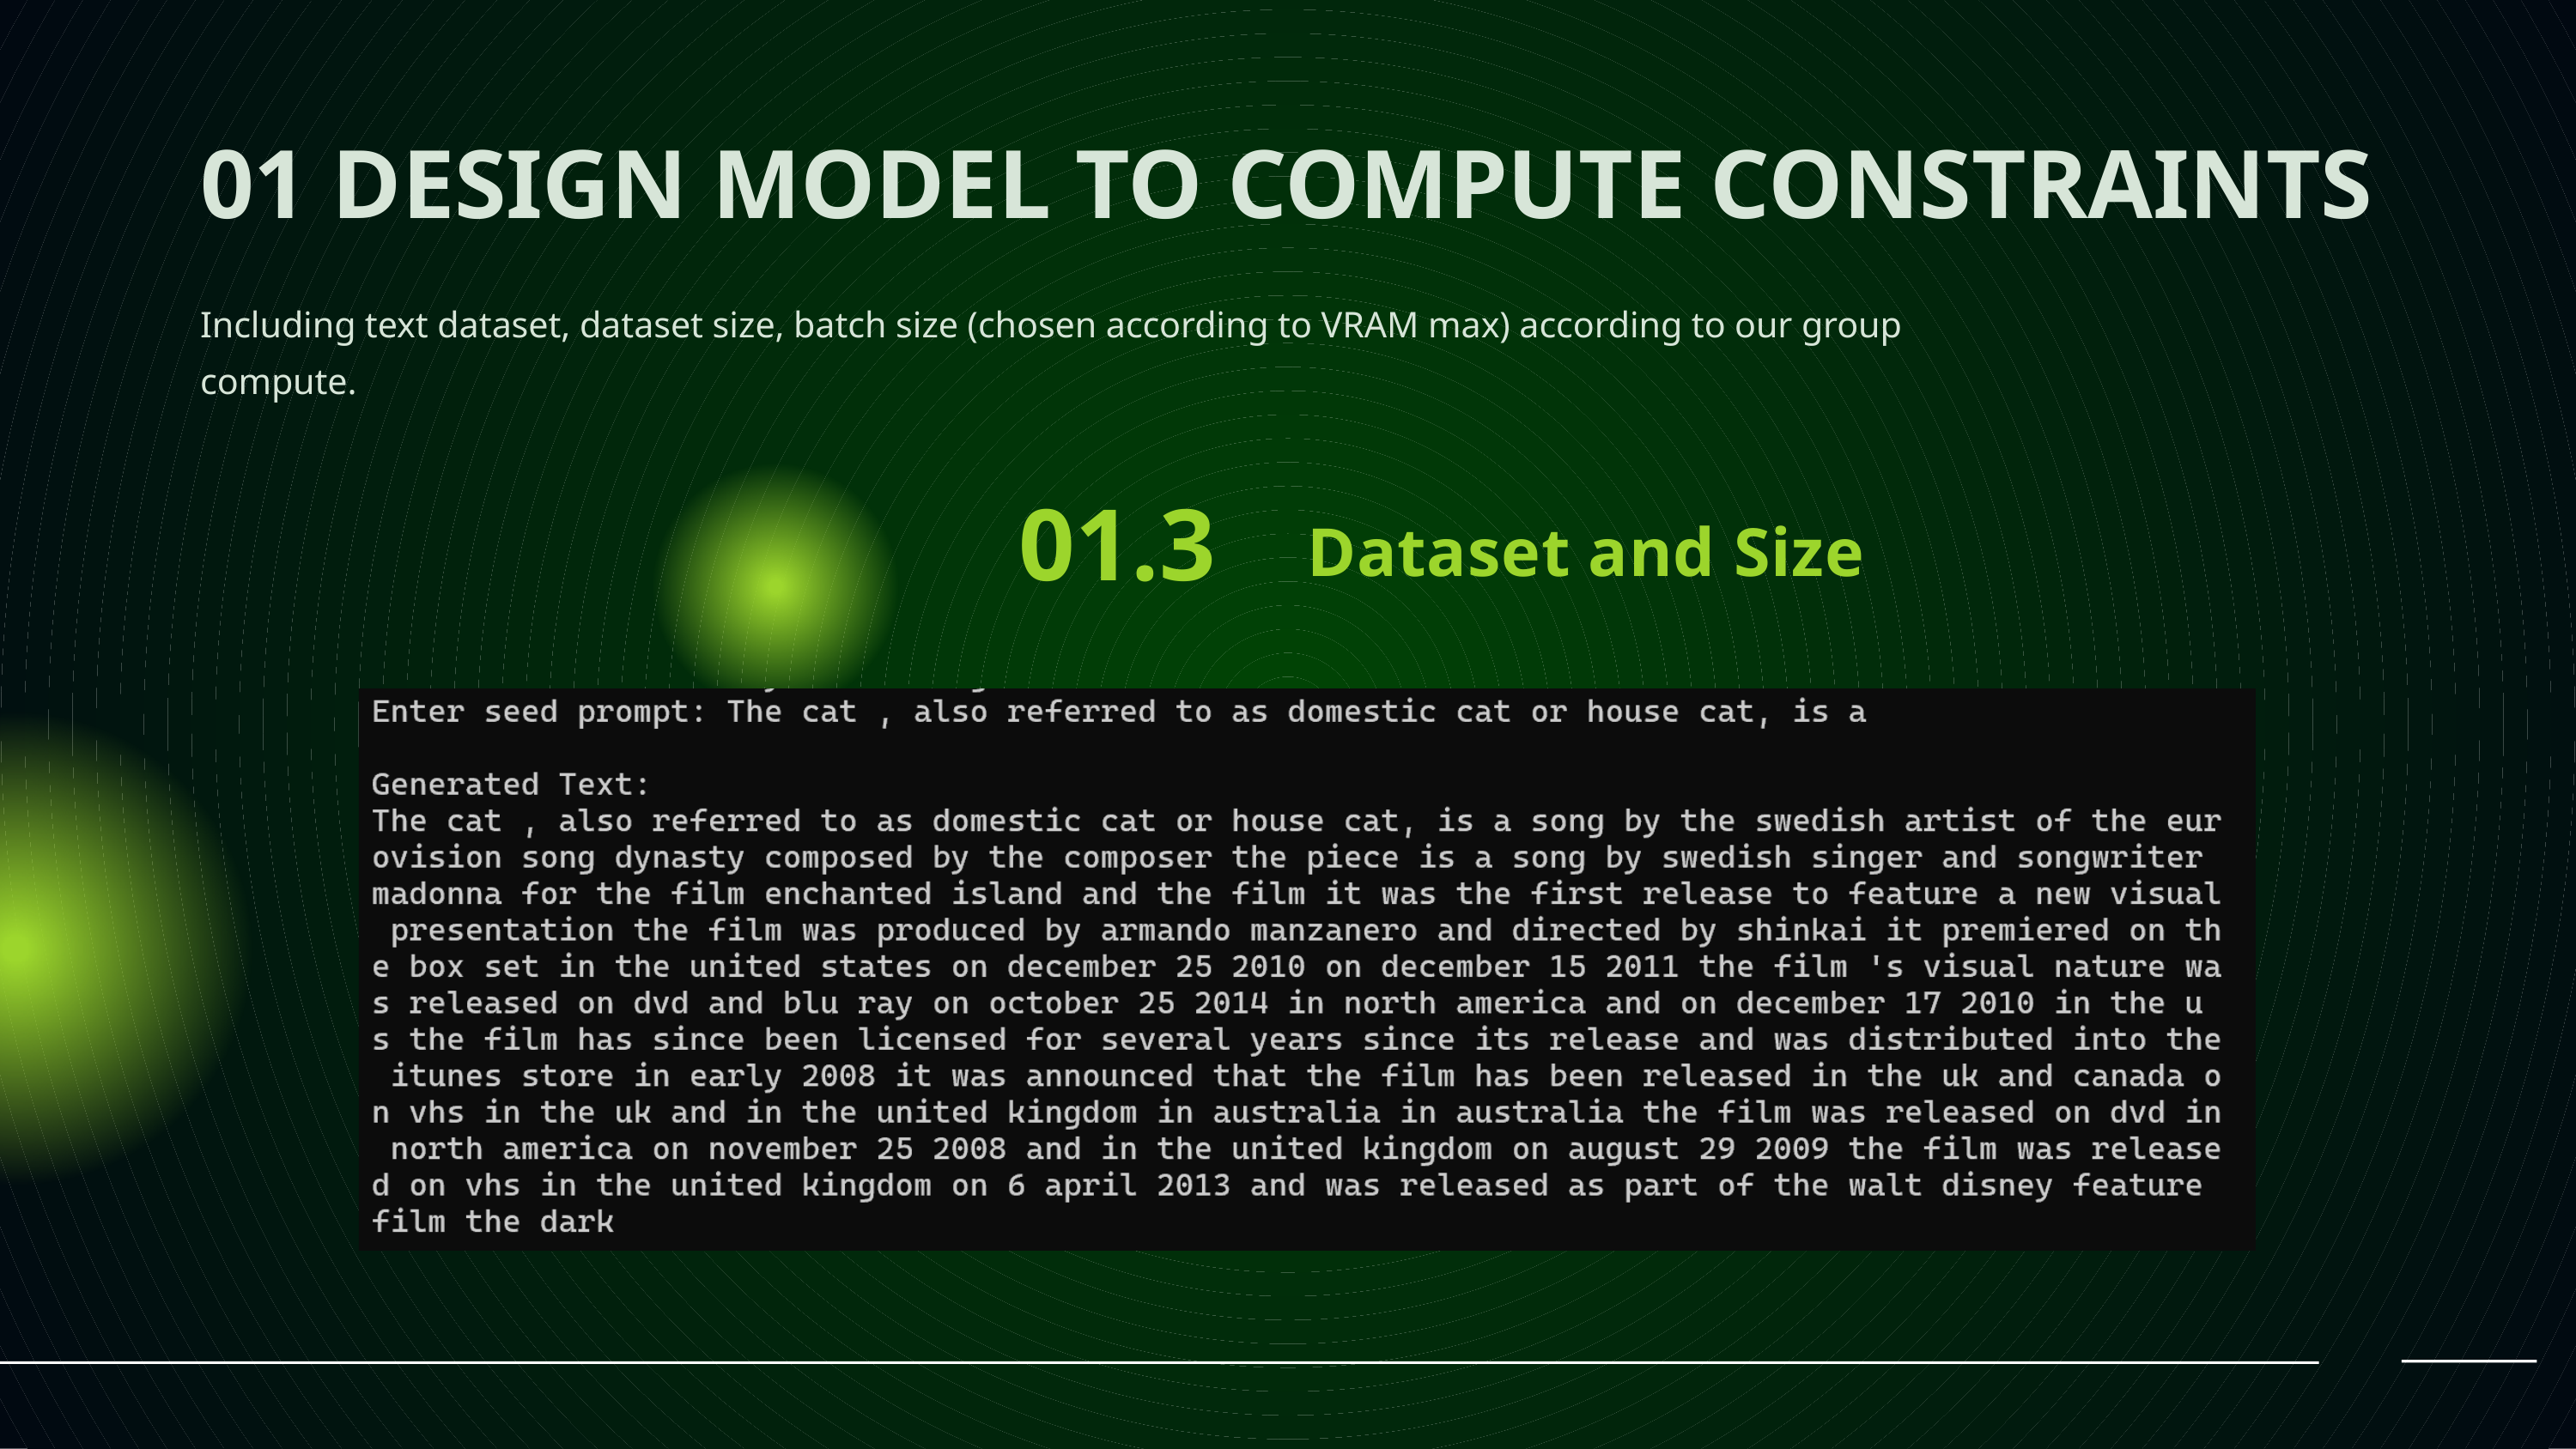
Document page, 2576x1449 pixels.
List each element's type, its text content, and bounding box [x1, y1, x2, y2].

text_box 01.3 [1018, 454, 1255, 601]
text_box [640, 452, 911, 688]
text_box 01 DESIGN MODEL TO COMPUTE CONSTRAINTS [200, 118, 2376, 238]
text_box [358, 688, 2256, 1251]
text_box Including text dataset, dataset size, batch size (chosen according to VRAM max) according to our group compute. [200, 288, 2042, 402]
text_box [0, 688, 276, 1210]
text_box Dataset and Size [1307, 504, 2115, 591]
